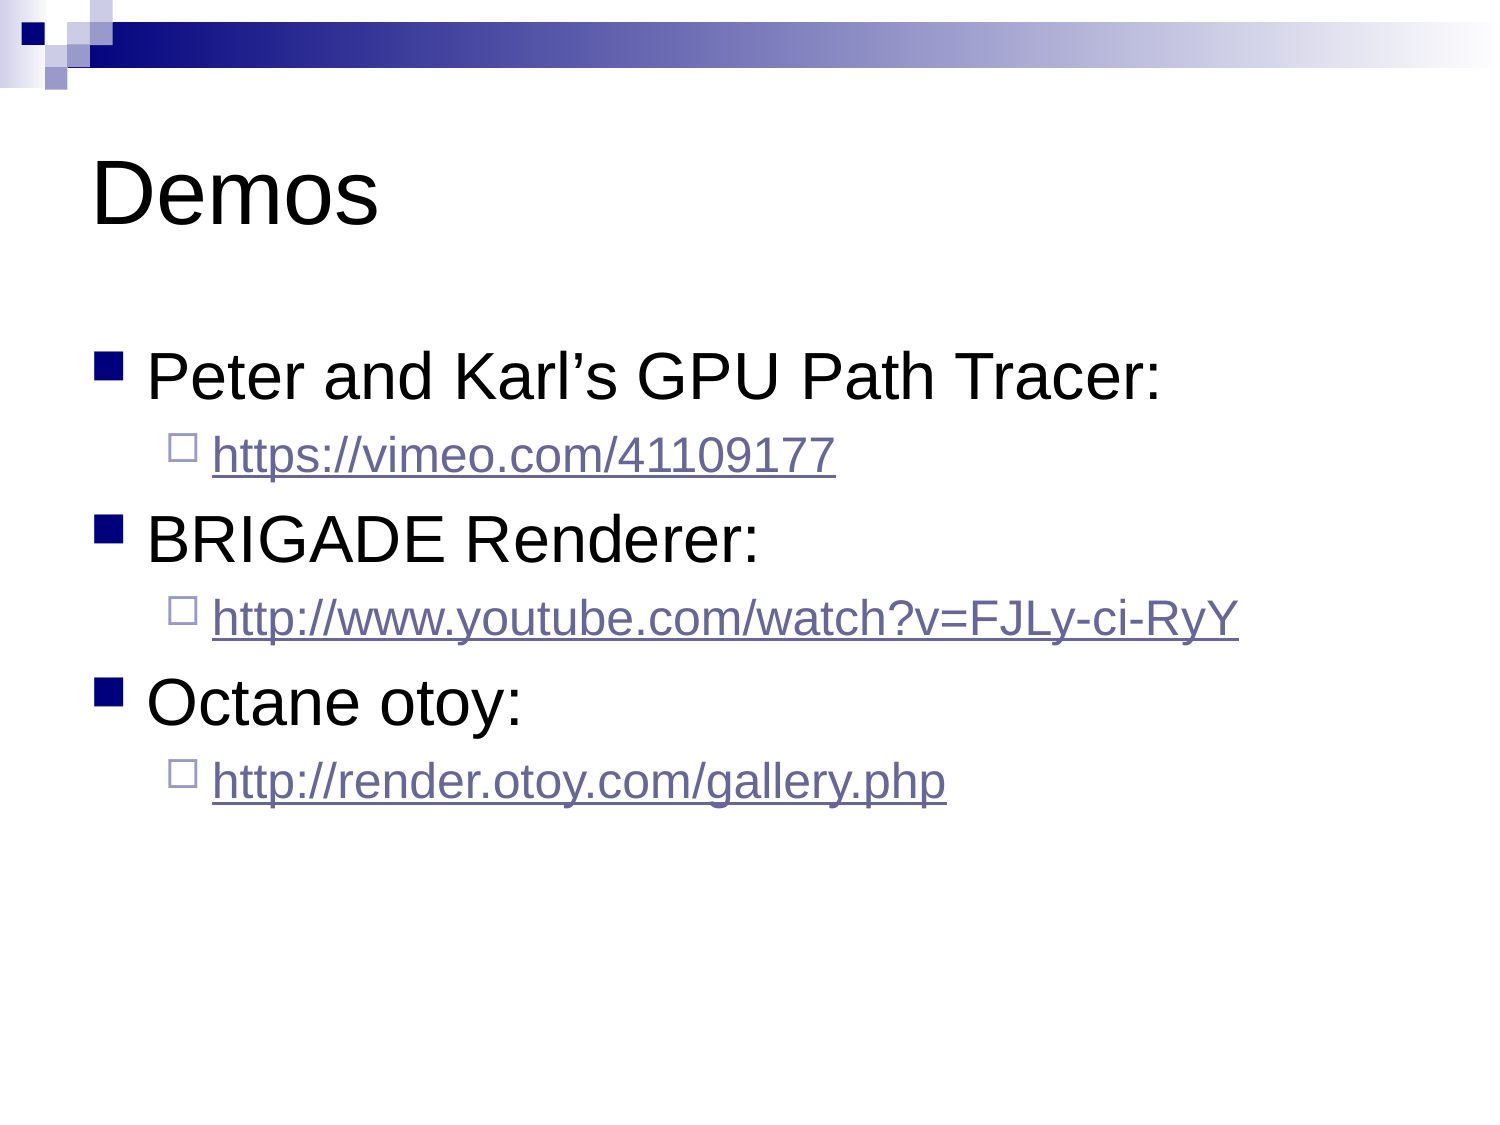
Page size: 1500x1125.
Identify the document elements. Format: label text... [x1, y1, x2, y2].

title Demos [75, 75, 1425, 300]
list Peter and Karl’s GPU Path Tracer: https://vimeo.com/41109177 BRIGADE Renderer: http://www.youtube.com/watch?v=FJLy-ci-RyY Octane otoy: http://render.otoy.com/gallery.php [75, 324, 1425, 963]
